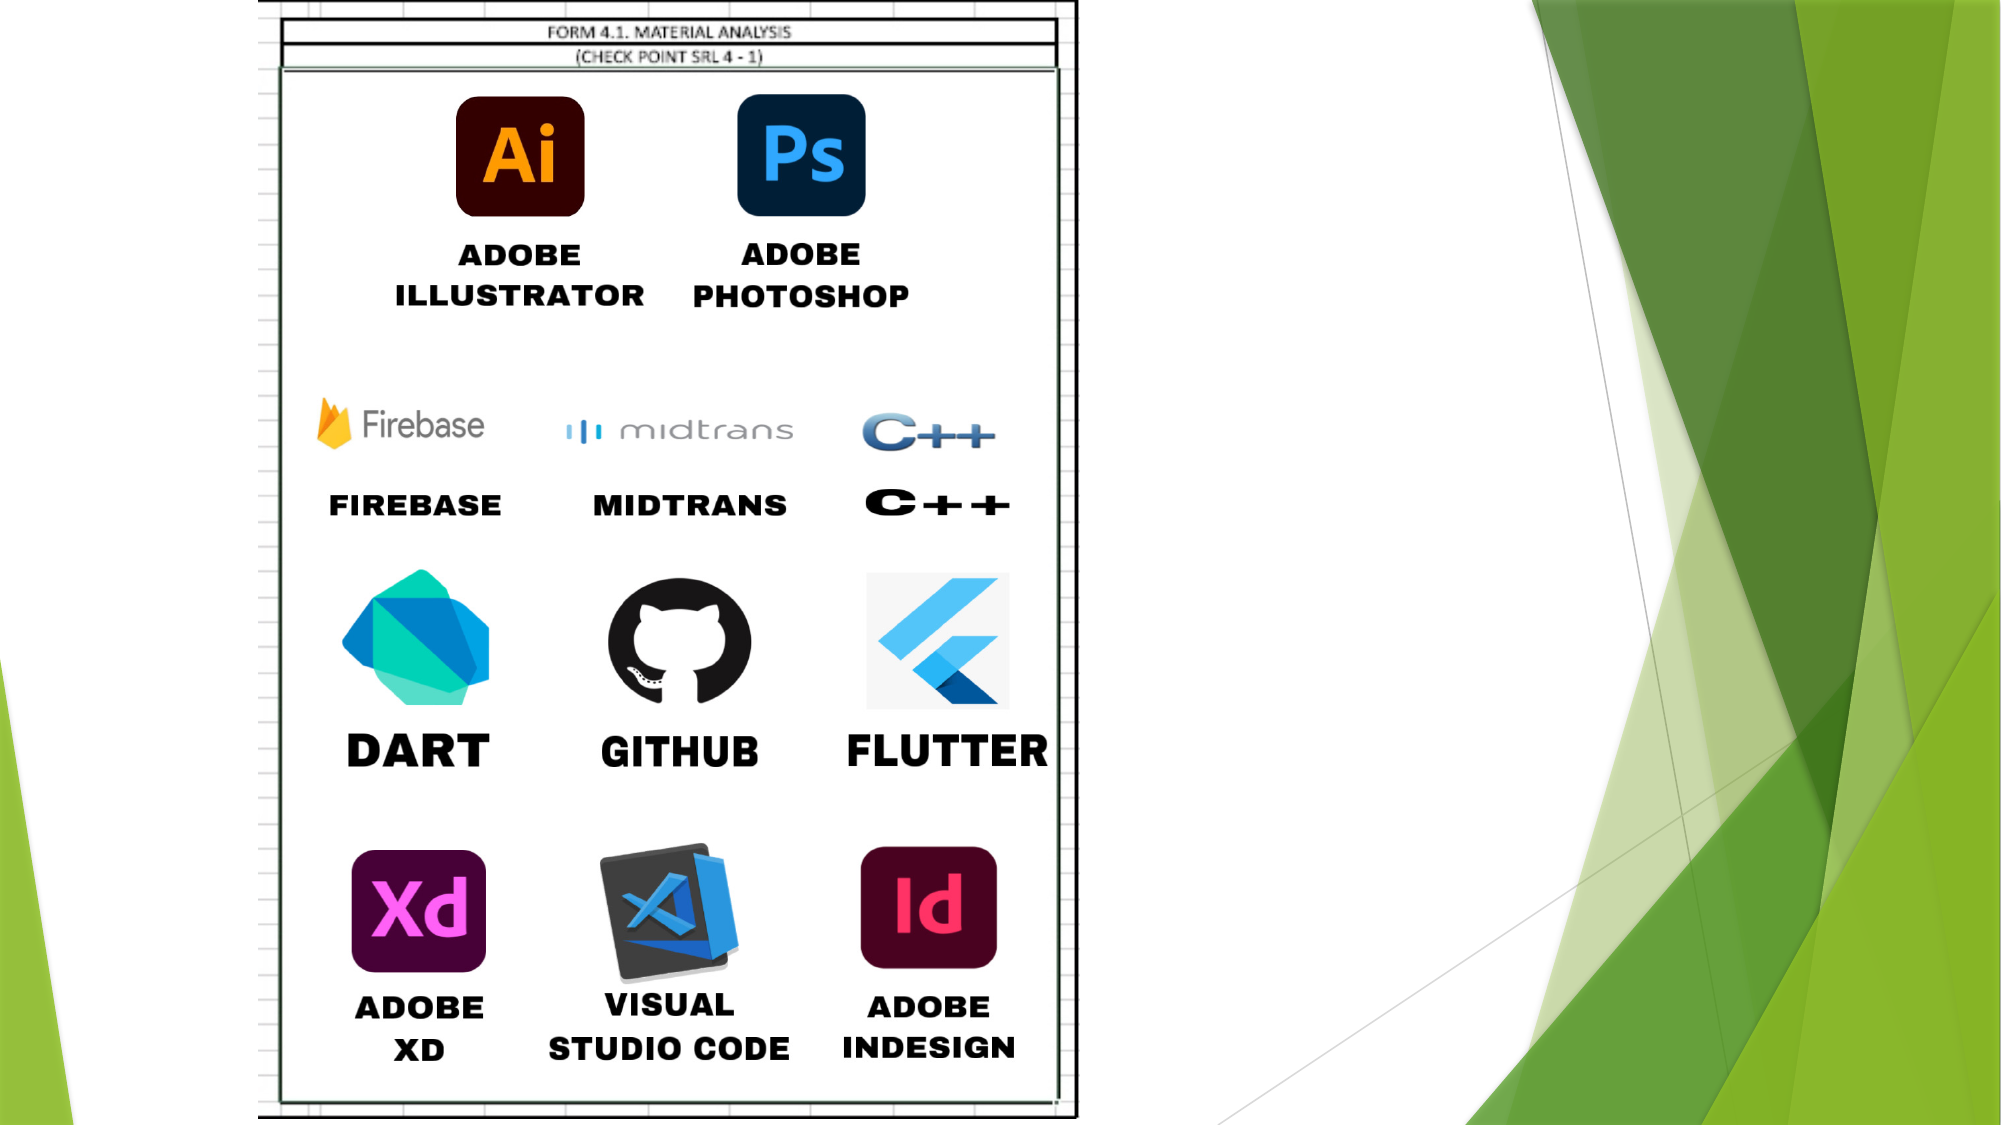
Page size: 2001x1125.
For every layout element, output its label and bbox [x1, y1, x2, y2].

picture [258, 0, 1080, 1119]
